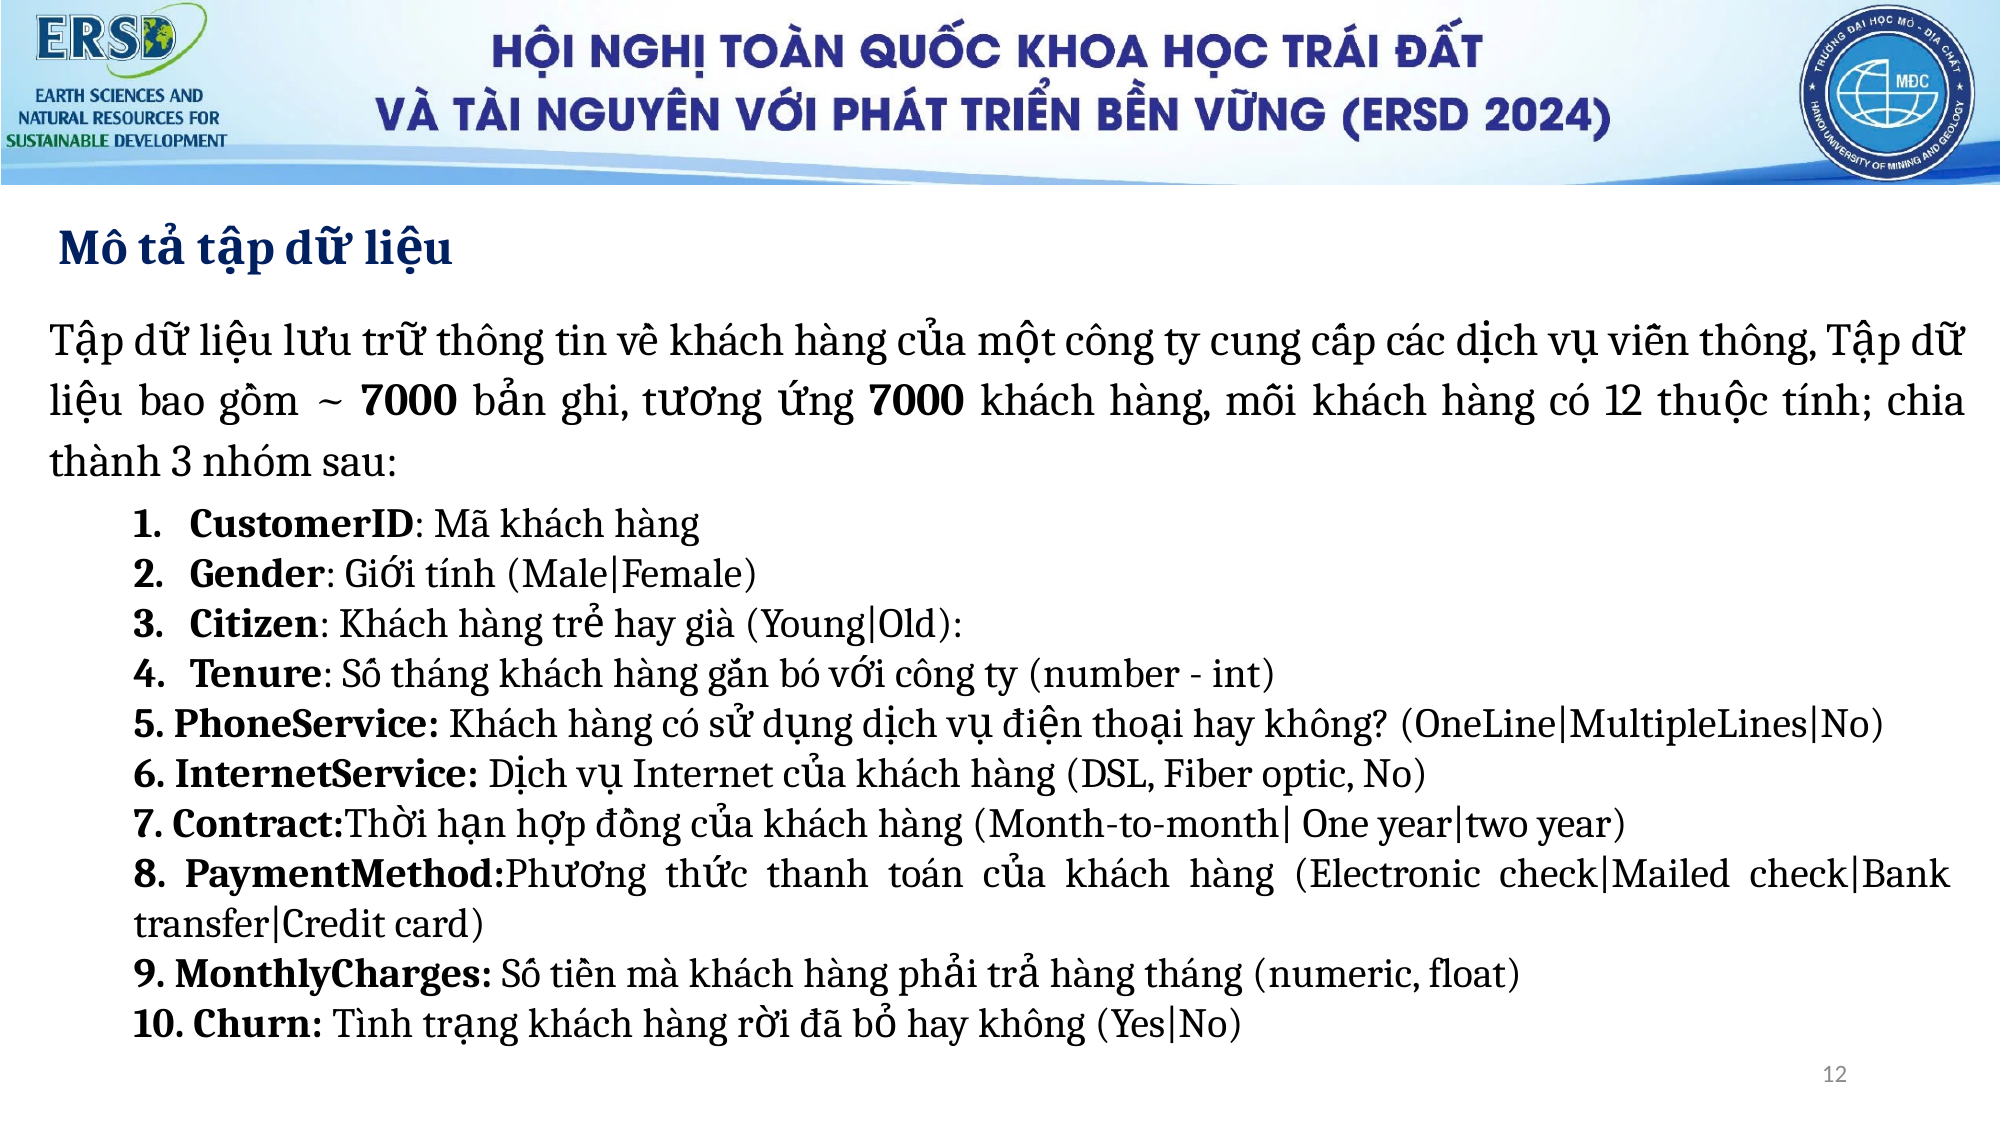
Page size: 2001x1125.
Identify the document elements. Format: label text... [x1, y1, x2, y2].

text_box CustomerID: Mã khách hàng Gender: Giới tính (Male|Female) Citizen: Khách hàng trẻ hay già (Young|Old): Tenure: Số tháng khách hàng gắn bó với công ty (number - int) 5. PhoneService: Khách hàng có sử dụng dịch vụ điện thoại hay không? (OneLine|MultipleLines|No) 6. InternetService: Dịch vụ Internet của khách hàng (DSL, Fiber optic, No) 7. Contract:Thời hạn hợp đồng của khách hàng (Month-to-month| One year|two year) 8. PaymentMethod:Phương thức thanh toán của khách hàng (Electronic check|Mailed check|Bank transfer|Credit card) 9. MonthlyCharges: Số tiền mà khách hàng phải trả hàng tháng (numeric, float) 10. Churn: Tình trạng khách hàng rời đã bỏ hay không (Yes|No) [34, 488, 1966, 1104]
picture [1, 0, 2000, 185]
text_box Mô tả tập dữ liệu [29, 207, 1817, 282]
list Tập dữ liệu lưu trữ thông tin về khách hàng của một công ty cung cấp các dịch vụ viễn thông, Tập dữ liệu bao gồm ~ 7000 bản ghi, tương ứng 7000 khách hàng, mỗi khách hàng có 12 thuộc tính; chia thành 3 nhóm sau: [34, 296, 1982, 489]
